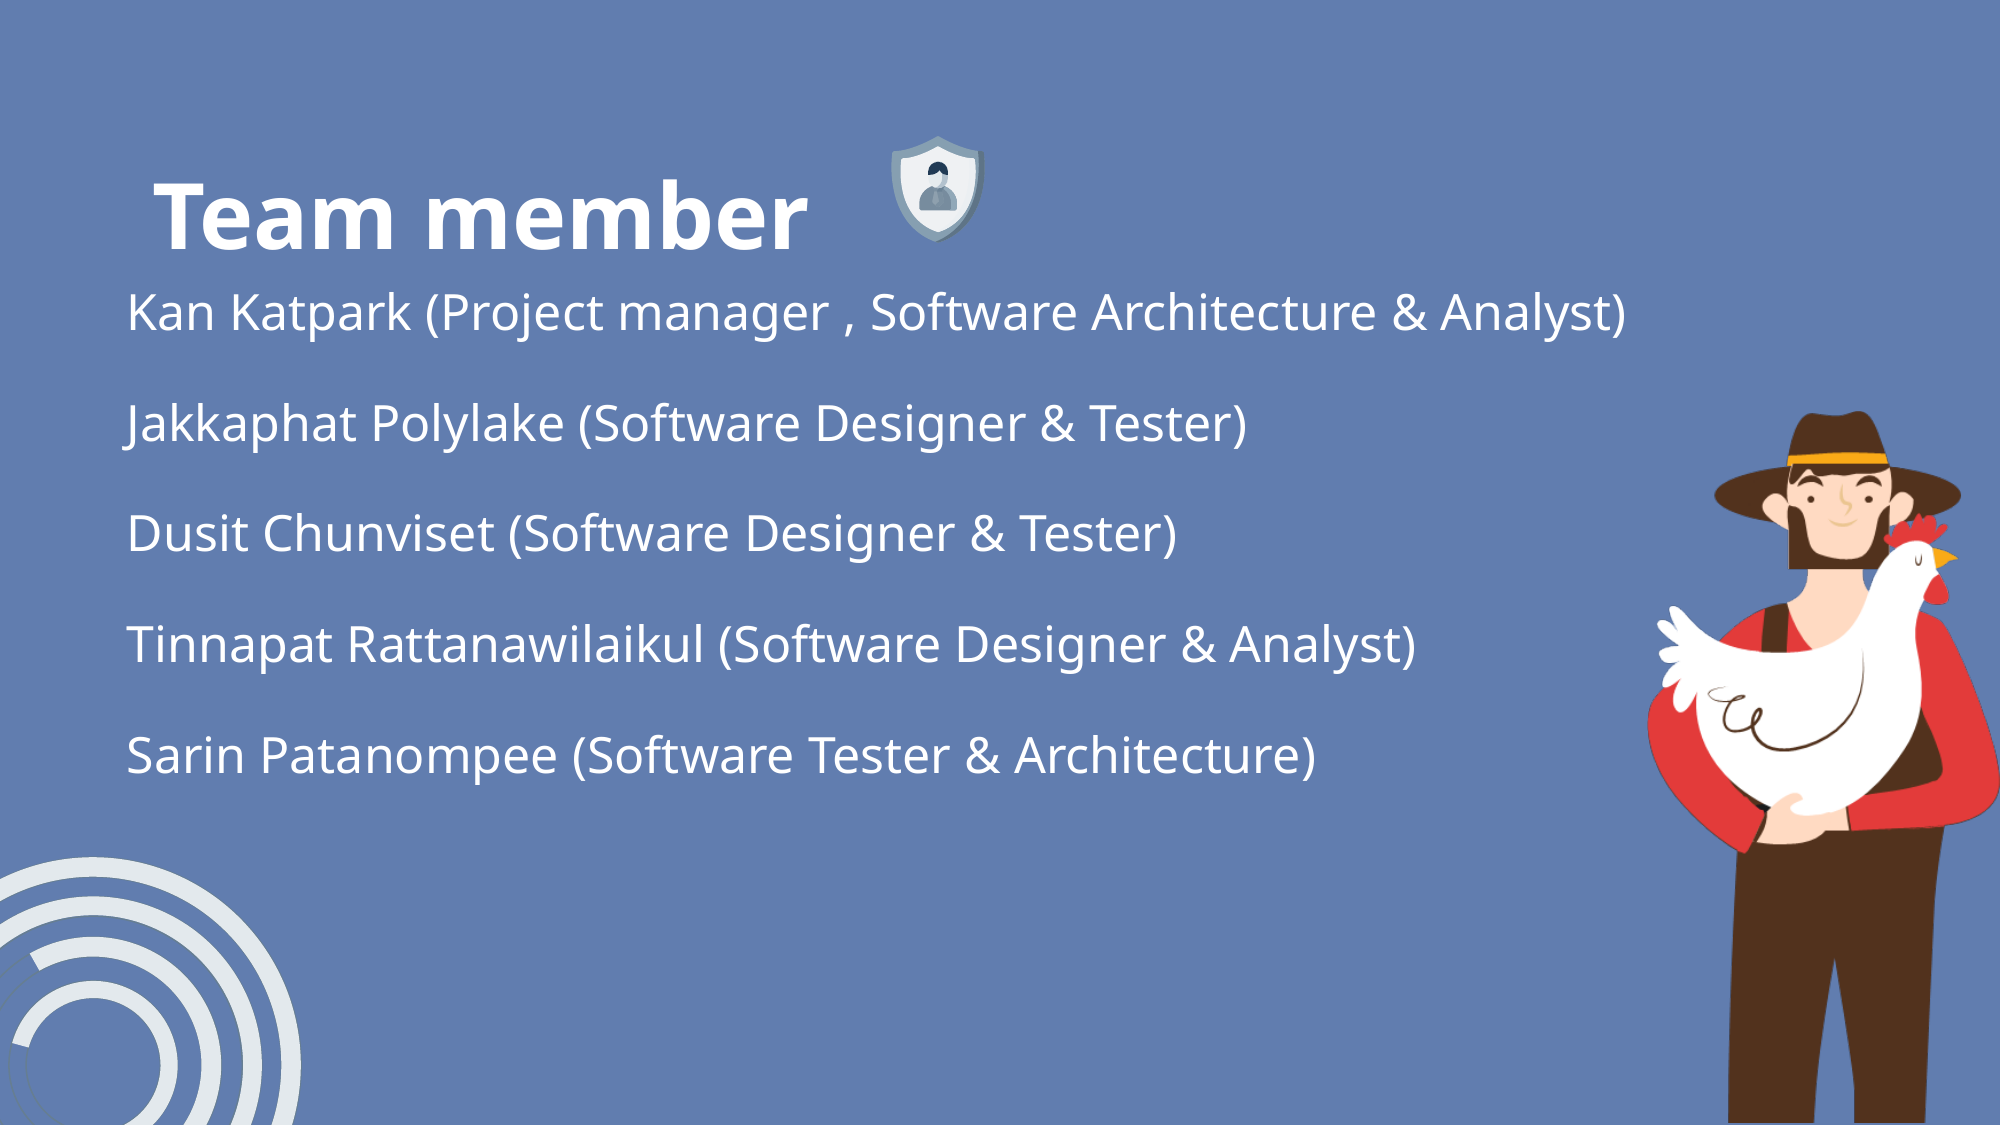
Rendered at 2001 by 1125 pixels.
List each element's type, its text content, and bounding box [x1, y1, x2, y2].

title Team member [137, 59, 1863, 278]
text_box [0, 786, 372, 1125]
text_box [890, 135, 986, 243]
picture [1646, 410, 2000, 1123]
list Kan Katpark (Project manager , Software Architecture & Analyst) Jakkaphat Polylake (Software Designer & Tester) Dusit Chunviset (Software Designer & Tester) Tinnapat Rattanawilaikul (Software Designer & Analyst) Sarin Patanompee (Software Tester & Architecture) [92, 242, 1818, 957]
